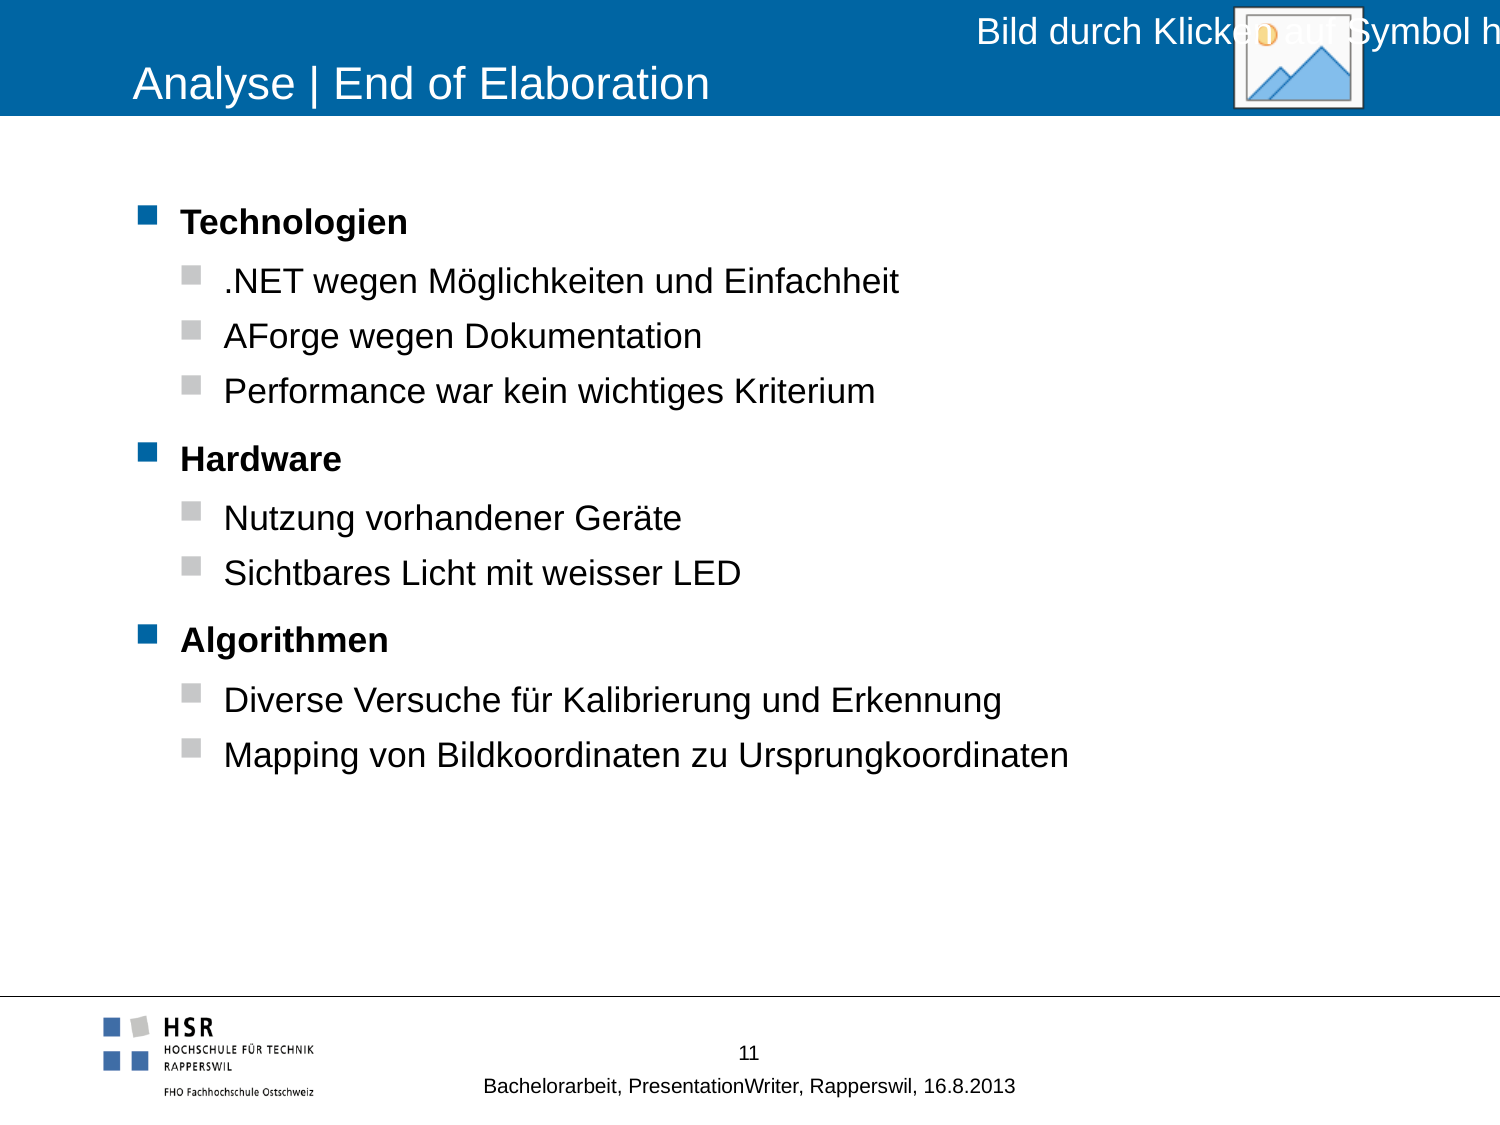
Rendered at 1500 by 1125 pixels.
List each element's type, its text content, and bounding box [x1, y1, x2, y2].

list Technologien .NET wegen Möglichkeiten und Einfachheit AForge wegen Dokumentation Performance war kein wichtiges Kriterium Hardware Nutzung vorhandener Geräte Sichtbares Licht mit weisser LED Algorithmen Diverse Versuche für Kalibrierung und Erkennung Mapping von Bildkoordinaten zu Ursprungkoordinaten [76, 191, 1424, 983]
picture [1097, 0, 1500, 117]
picture [60, 1001, 327, 1111]
footer Bachelorarbeit, PresentationWriter, Rapperswil, 16.8.2013 [412, 1064, 1087, 1106]
title Analyse | End of Elaboration [0, 0, 1095, 116]
slide_number 11 [413, 1042, 1085, 1062]
